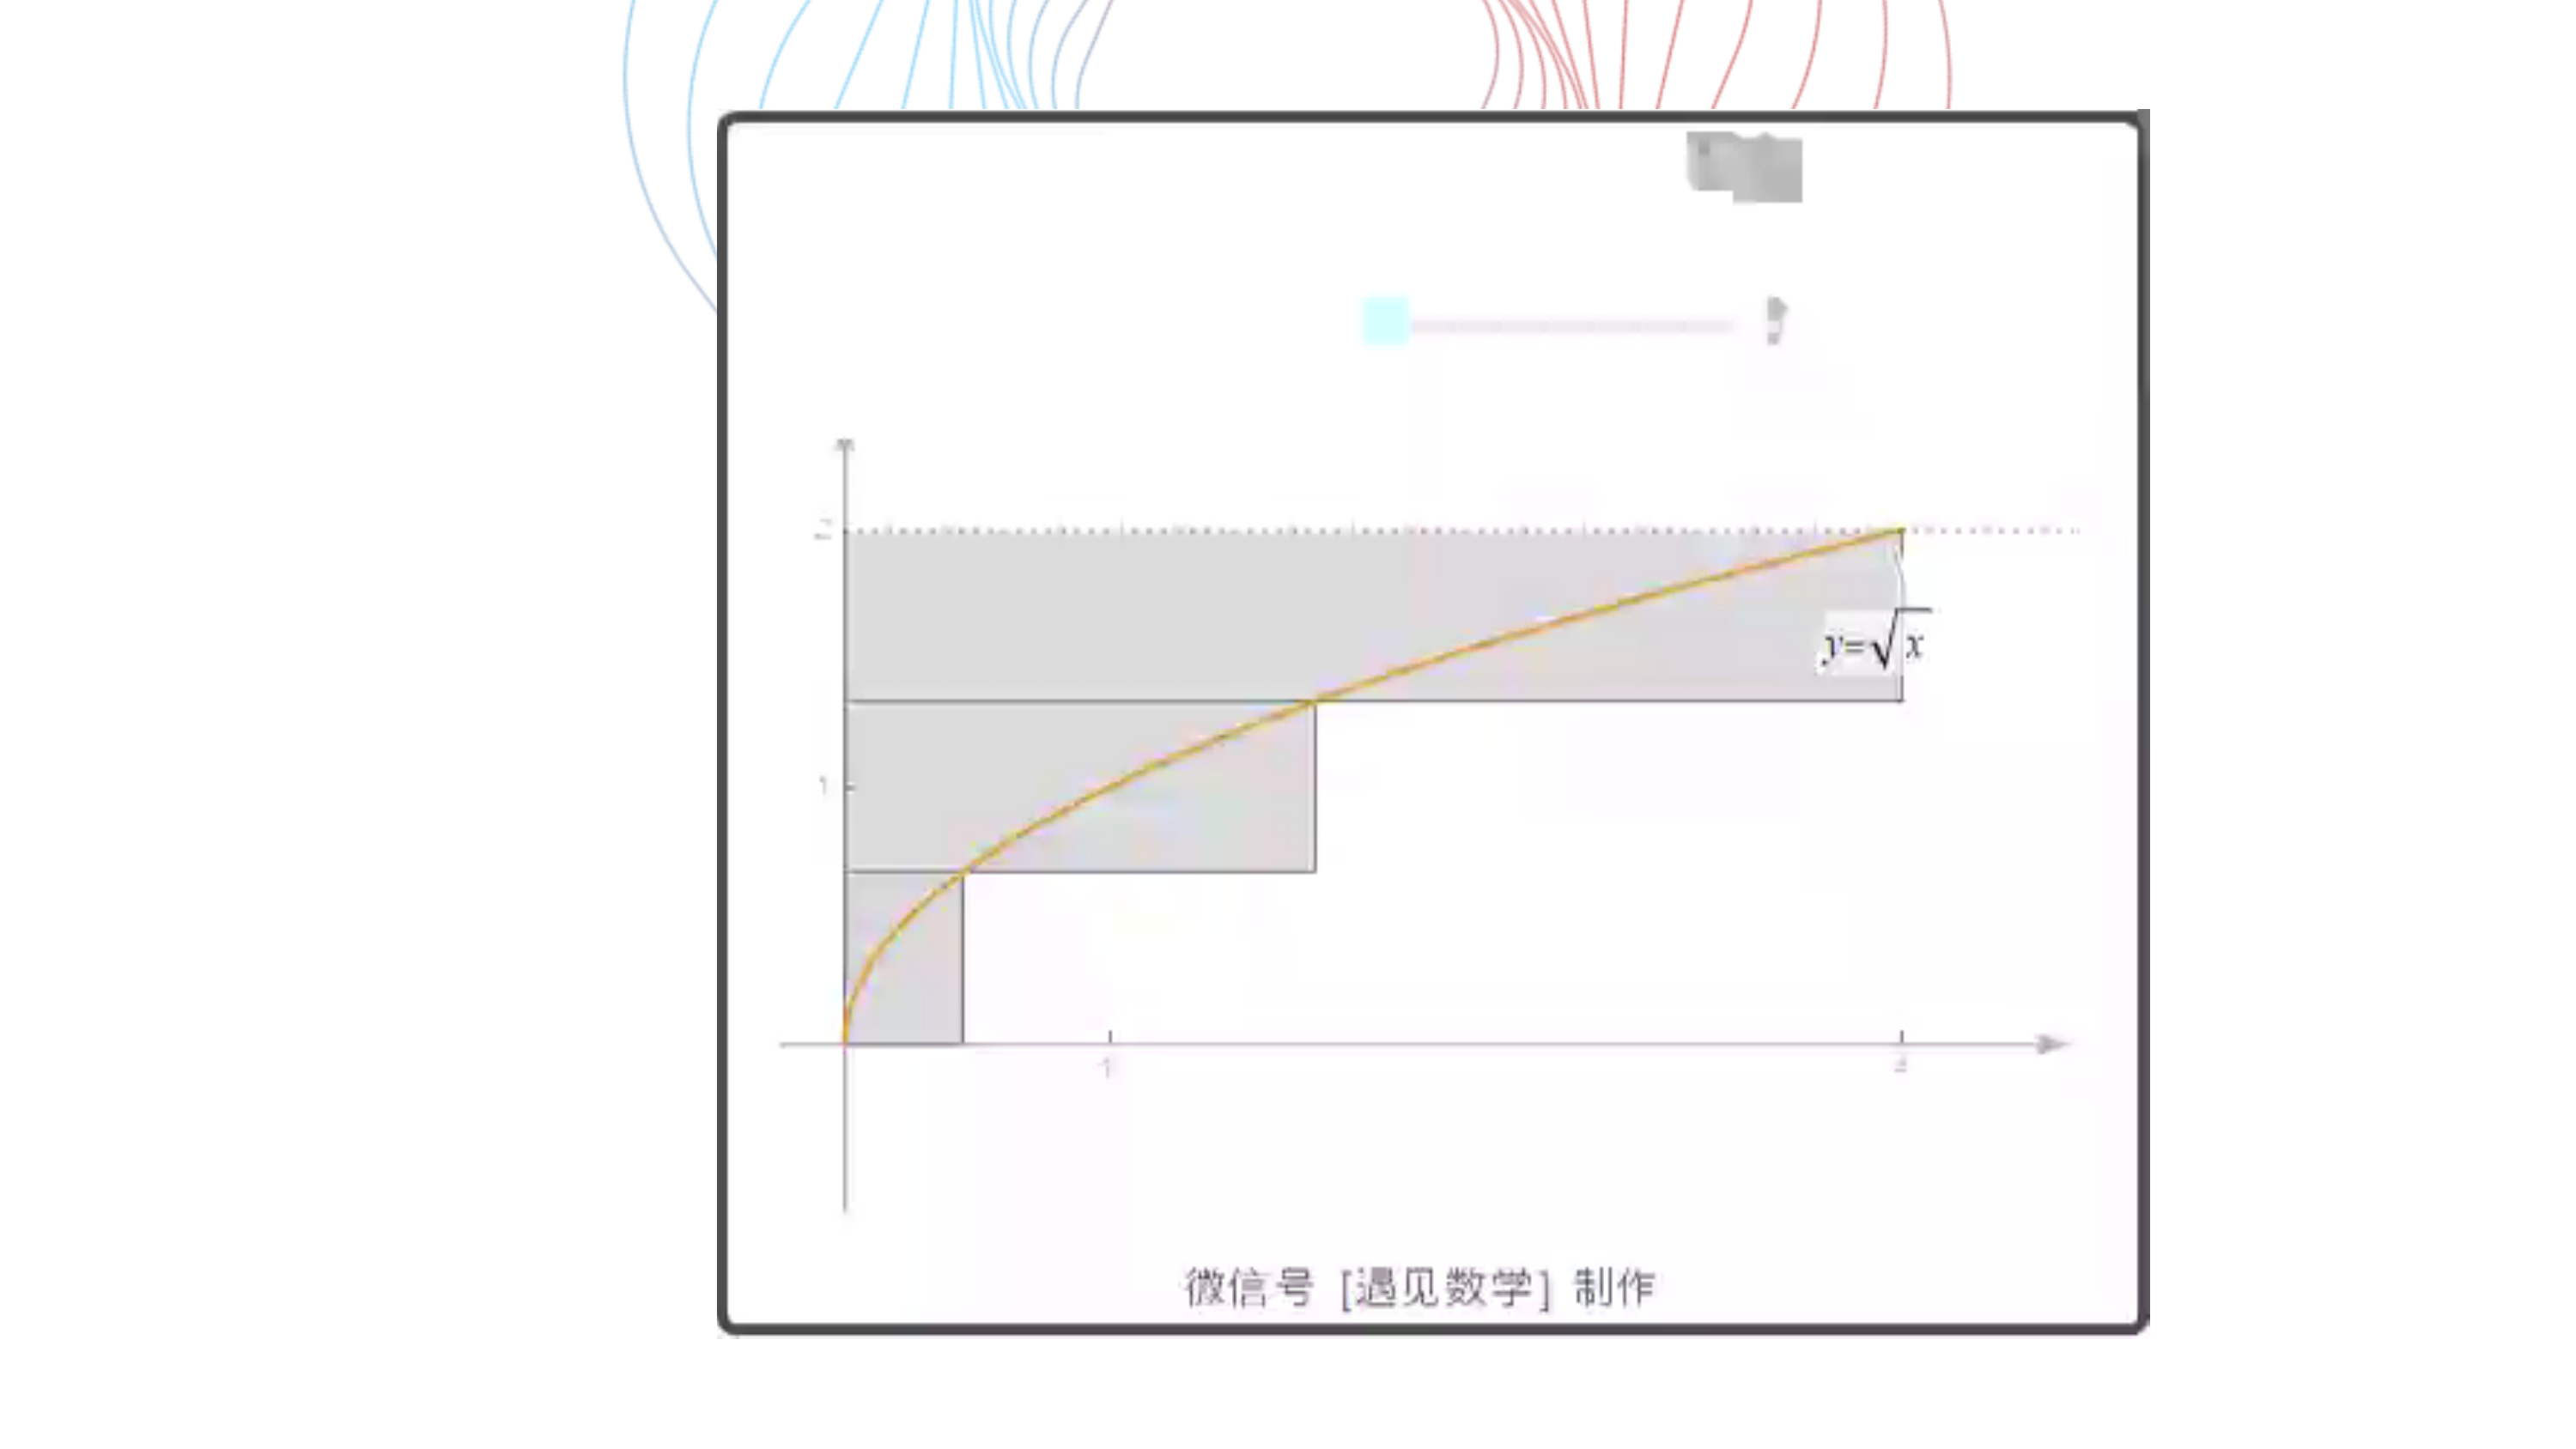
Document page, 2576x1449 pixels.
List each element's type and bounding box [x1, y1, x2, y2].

text_box [716, 108, 2151, 1341]
picture [479, 0, 2097, 869]
